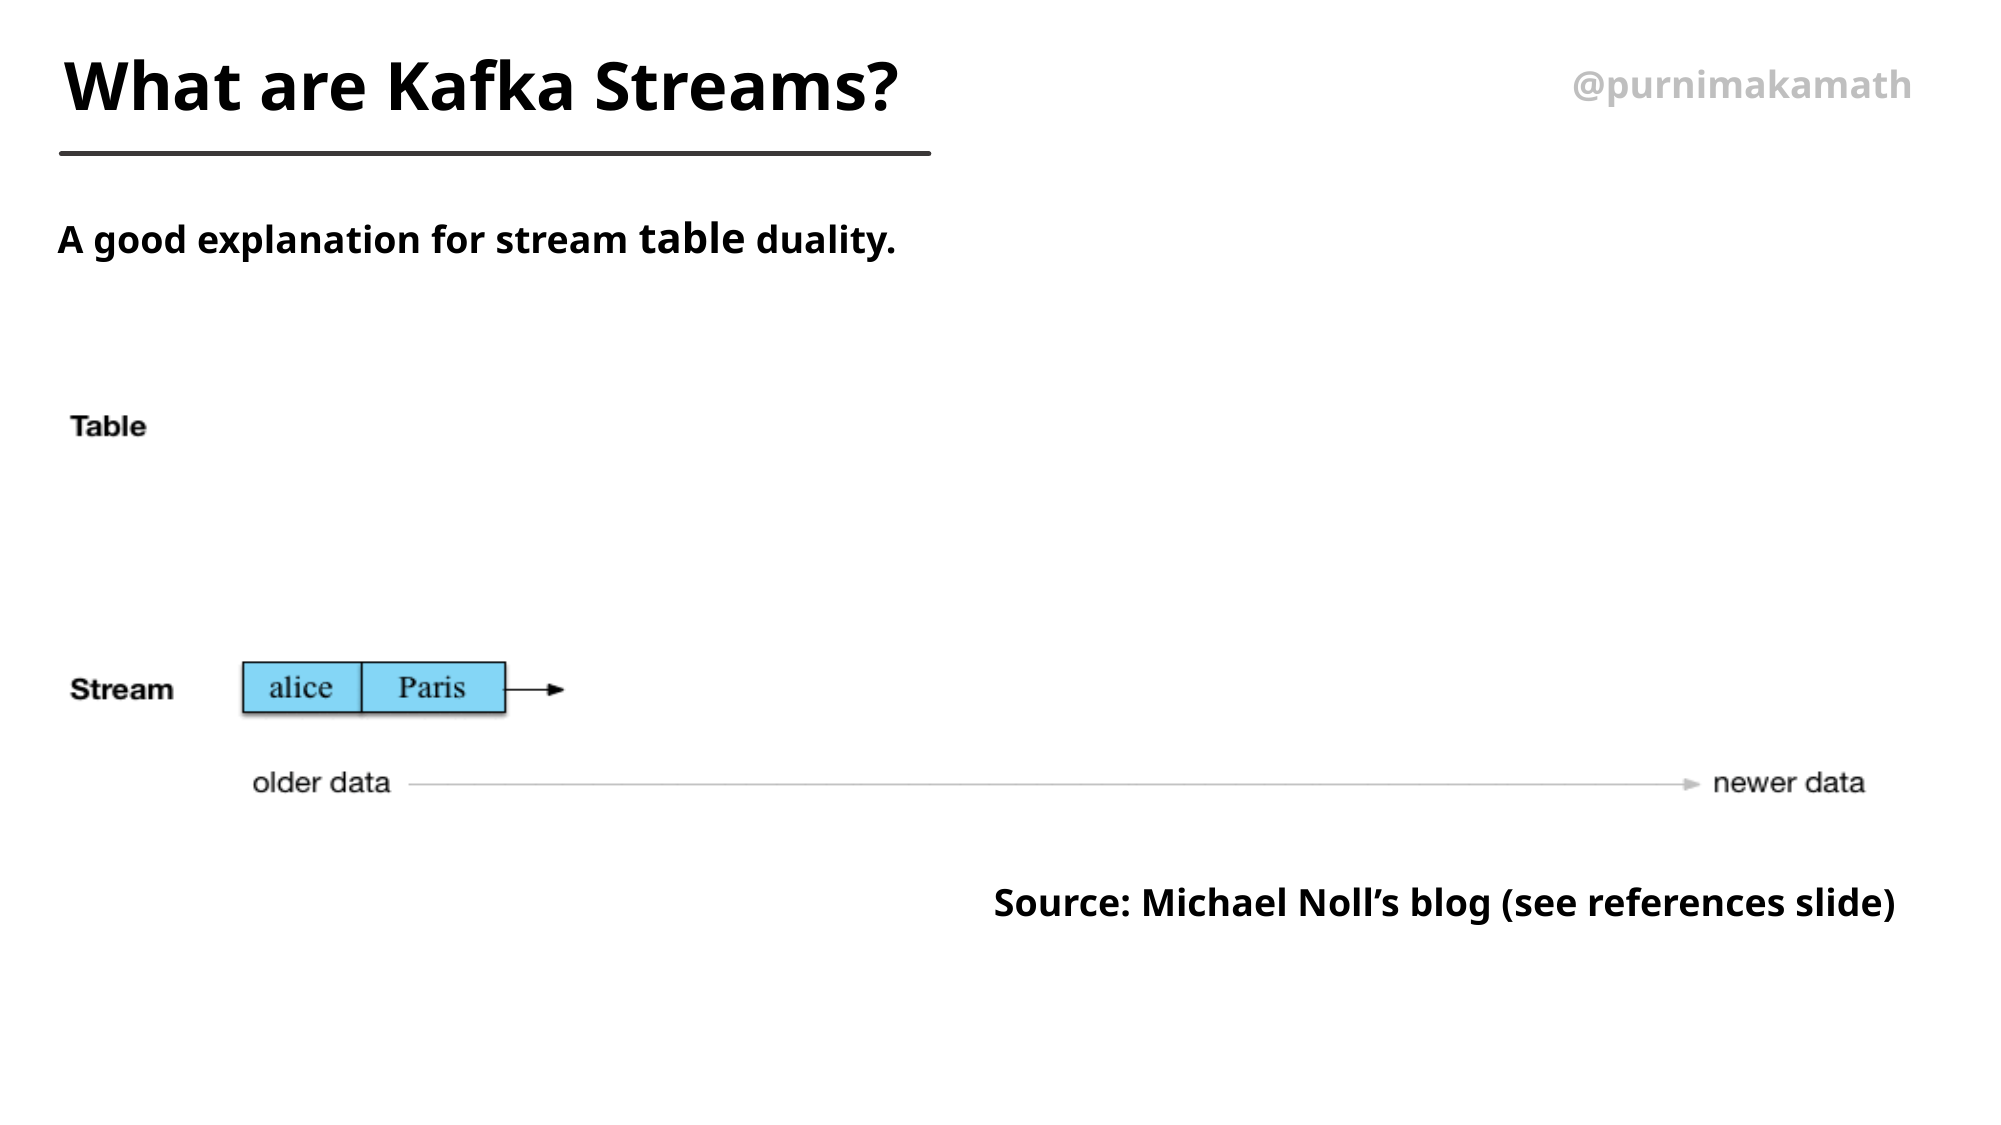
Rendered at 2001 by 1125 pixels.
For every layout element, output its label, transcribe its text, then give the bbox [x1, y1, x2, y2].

text_box @purnimakamath [1557, 53, 1929, 114]
text_box What are Kafka Streams? [49, 36, 915, 131]
picture [61, 371, 1878, 808]
text_box Source: Michael Noll’s blog (see references slide) [979, 871, 1912, 931]
text_box A good explanation for stream table duality. [42, 204, 922, 270]
